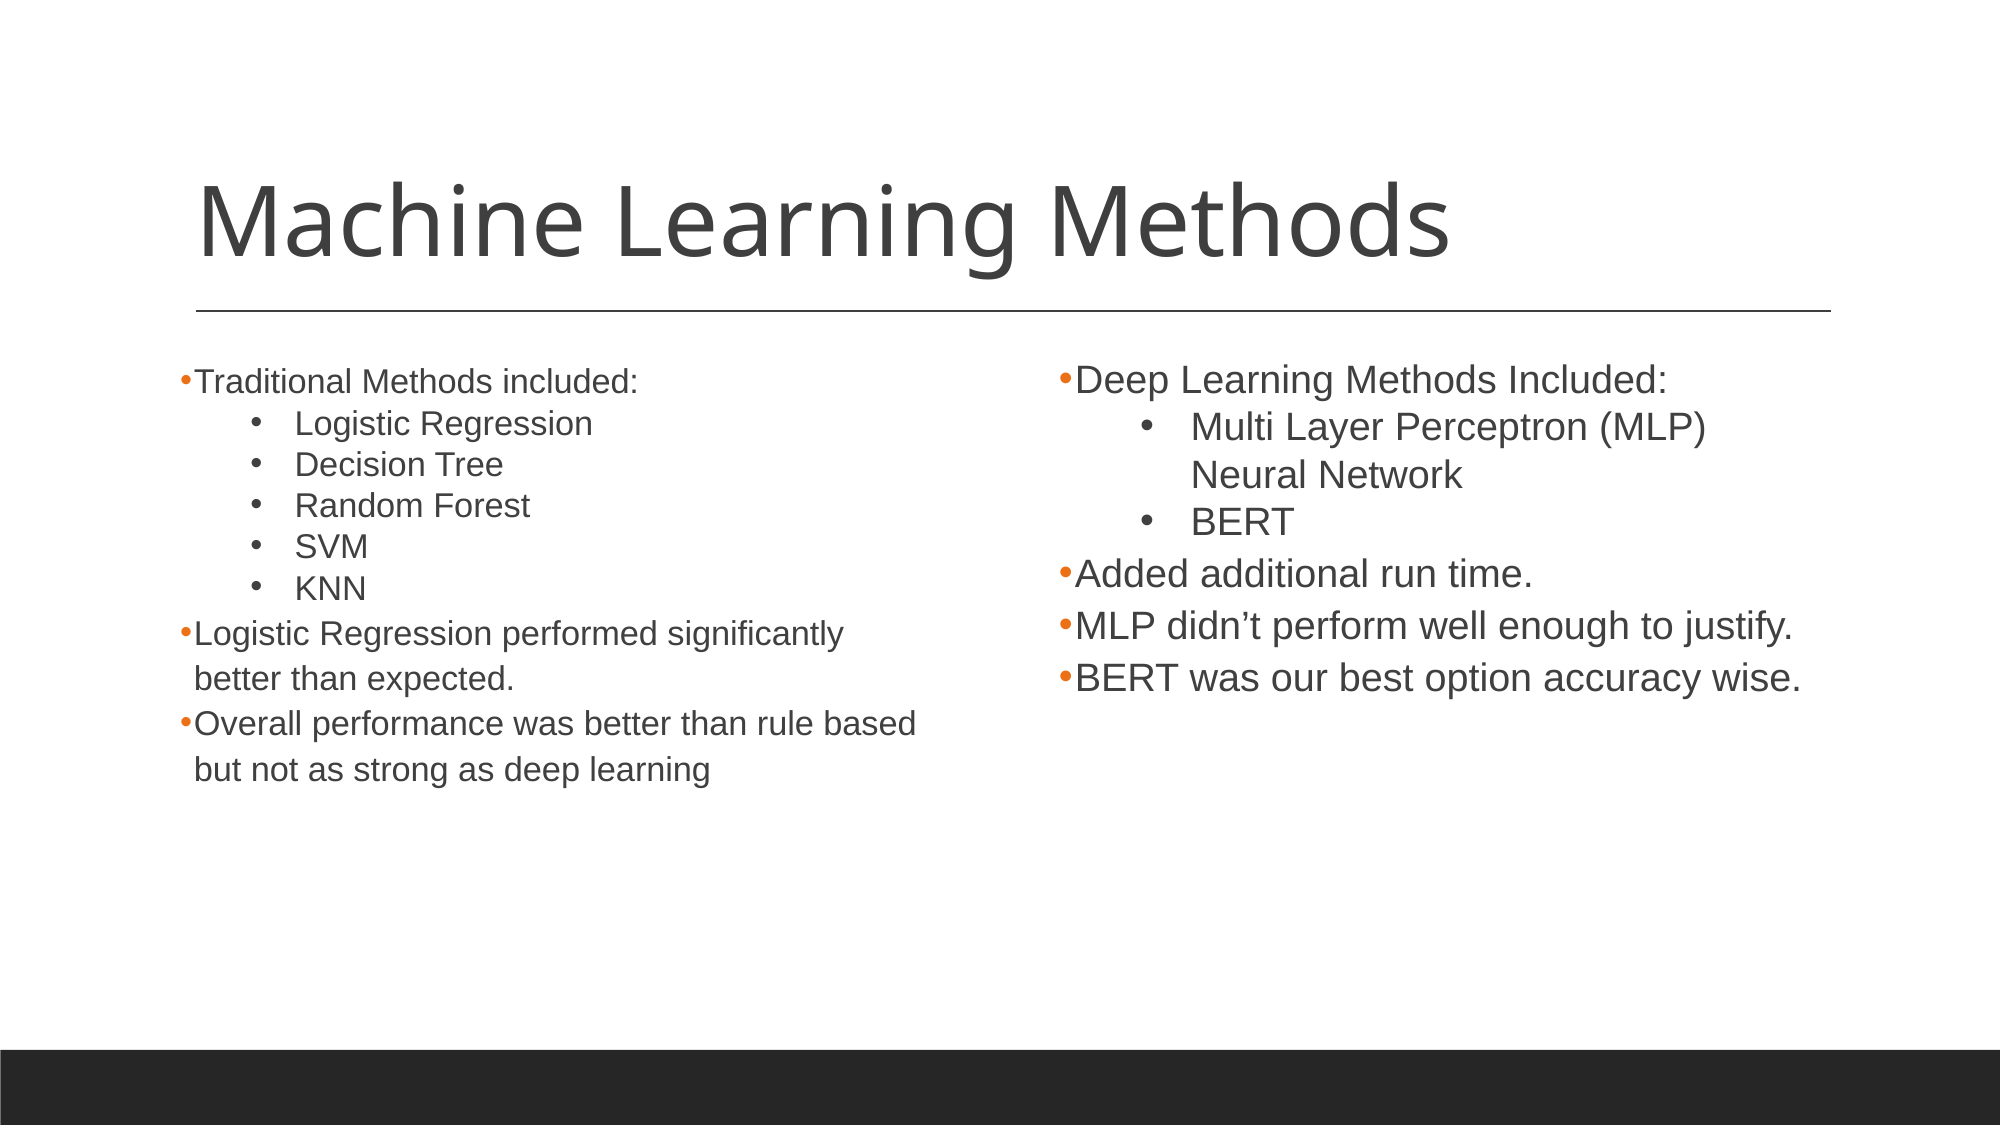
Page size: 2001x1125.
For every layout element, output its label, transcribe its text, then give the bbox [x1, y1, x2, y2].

list Traditional Methods included: Logistic Regression Decision Tree Random Forest SVM KNN Logistic Regression performed significantly better than expected. Overall performance was better than rule based but not as strong as deep learning [180, 347, 942, 963]
list Deep Learning Methods Included: Multi Layer Perceptron (MLP) Neural Network BERT Added additional run time. MLP didn’t perform well enough to justify. BERT was our best option accuracy wise. [1058, 341, 1828, 919]
title Machine Learning Methods [180, 47, 1830, 285]
